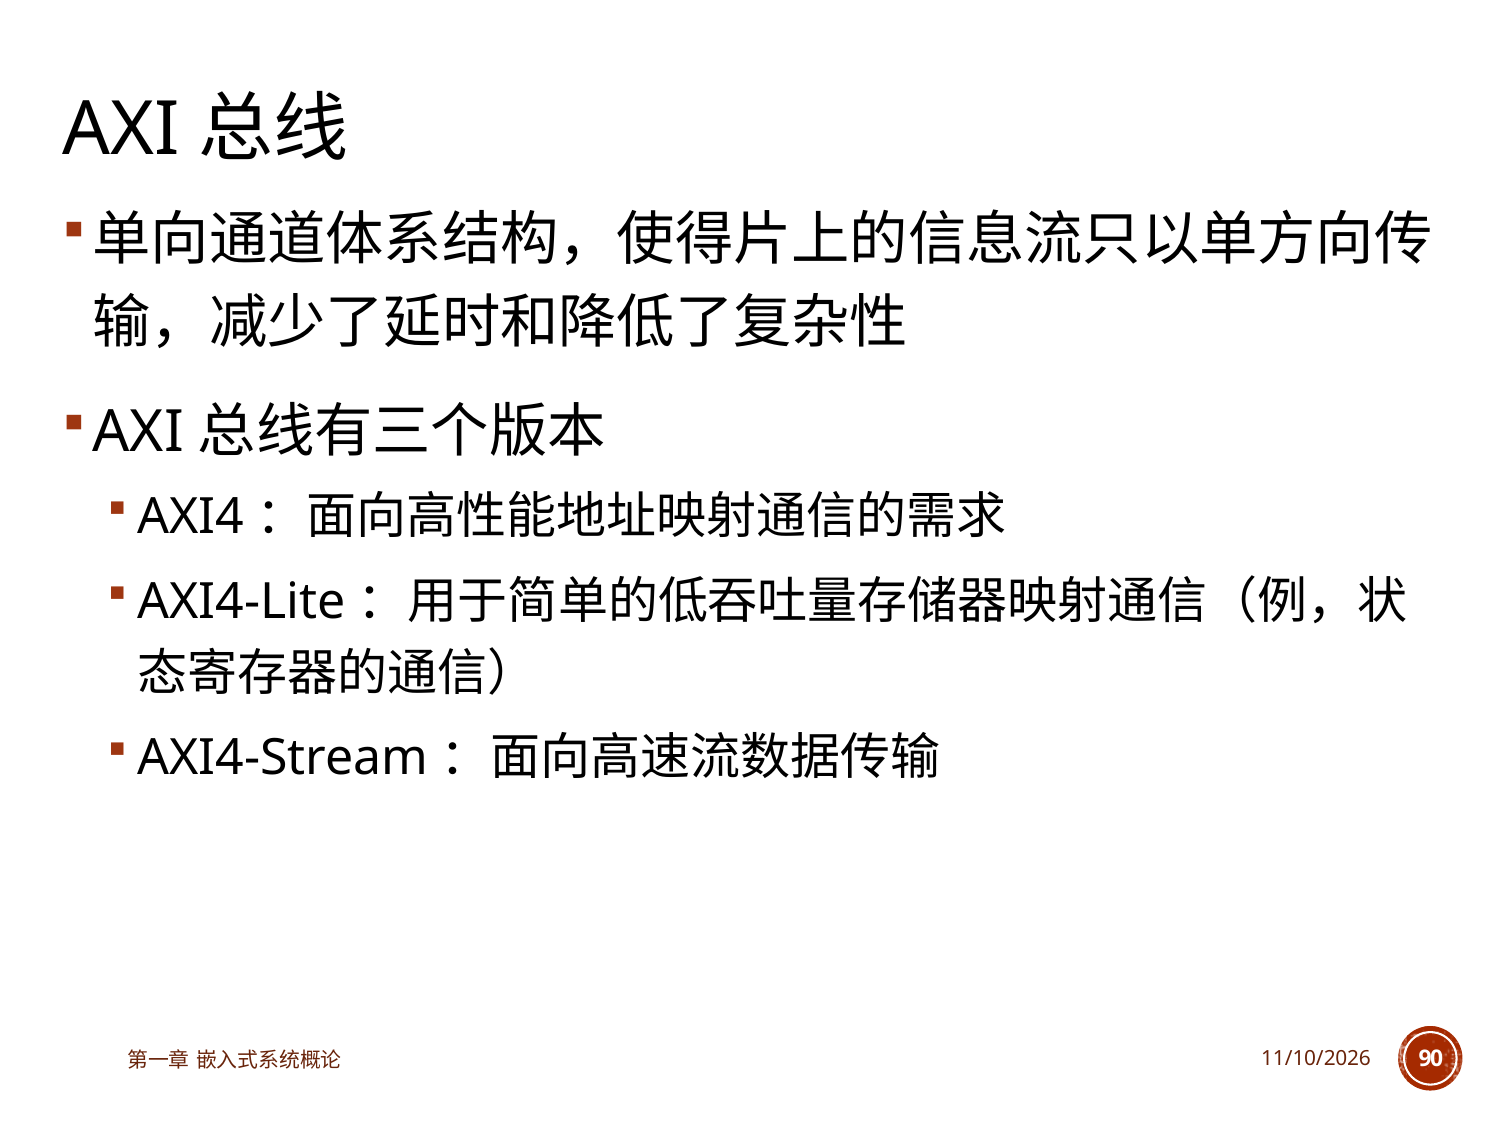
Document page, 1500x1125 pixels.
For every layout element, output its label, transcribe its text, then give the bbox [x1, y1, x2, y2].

title AXI总线 [47, 46, 1471, 179]
list 单向通道体系结构，使得片上的信息流只以单方向传输，减少了延时和降低了复杂性 AXI总线有三个版本 AXI4：面向高性能地址映射通信的需求 AXI4-Lite：用于简单的低吞吐量存储器映射通信（例，状态寄存器的通信） AXI4-Stream：面向高速流数据传输 [47, 179, 1471, 964]
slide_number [982, 1028, 1386, 1089]
slide_number 90 [1391, 1028, 1471, 1089]
footer 第一章 嵌入式系统概论 [112, 1028, 891, 1089]
